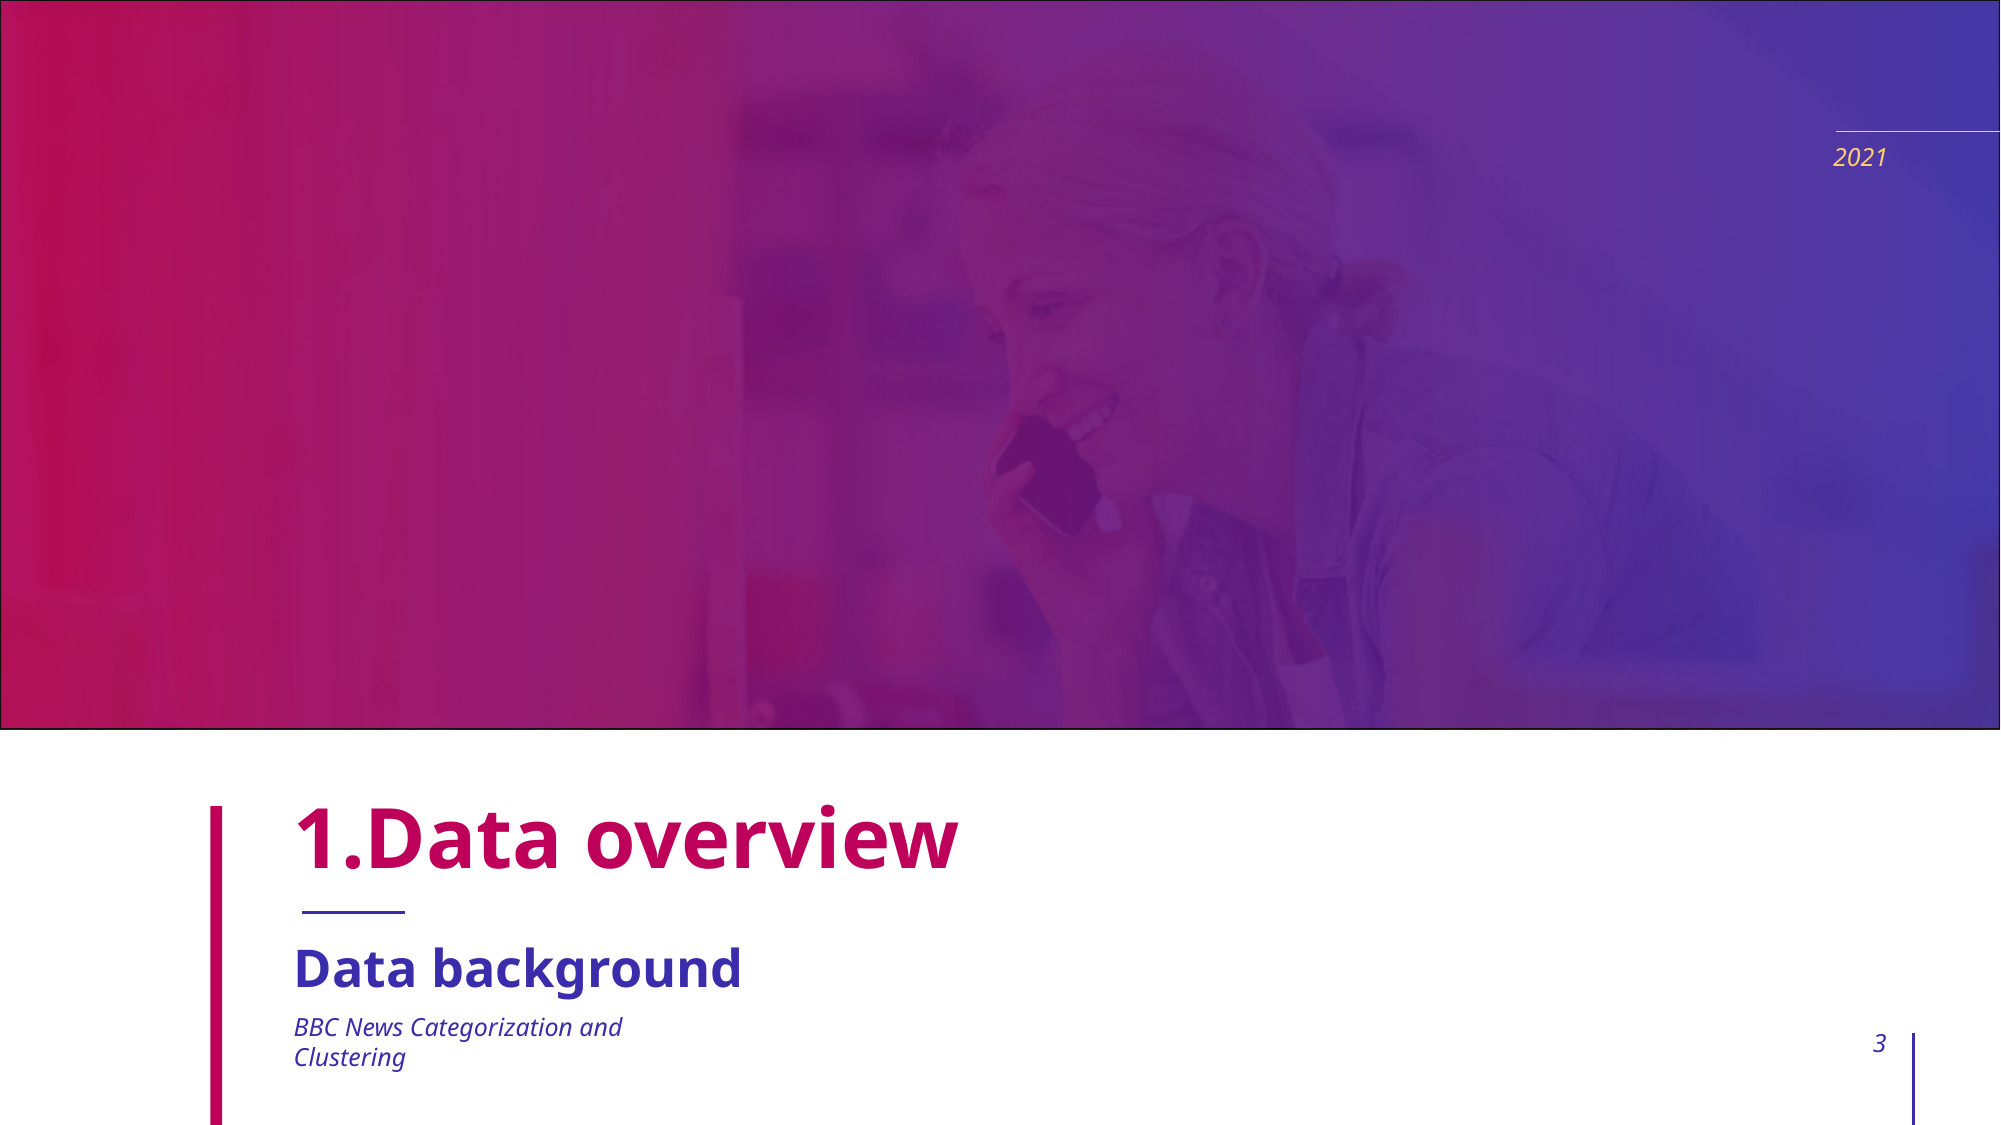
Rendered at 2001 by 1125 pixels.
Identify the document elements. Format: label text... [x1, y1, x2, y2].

footer BBC News Categorization and Clustering [278, 1022, 749, 1074]
slide_number 3 [1451, 1015, 1902, 1075]
list Data background [278, 935, 1819, 1022]
list 2021 [1818, 137, 1919, 192]
title 1.Data overview [278, 744, 1819, 895]
picture [0, 0, 2001, 1125]
